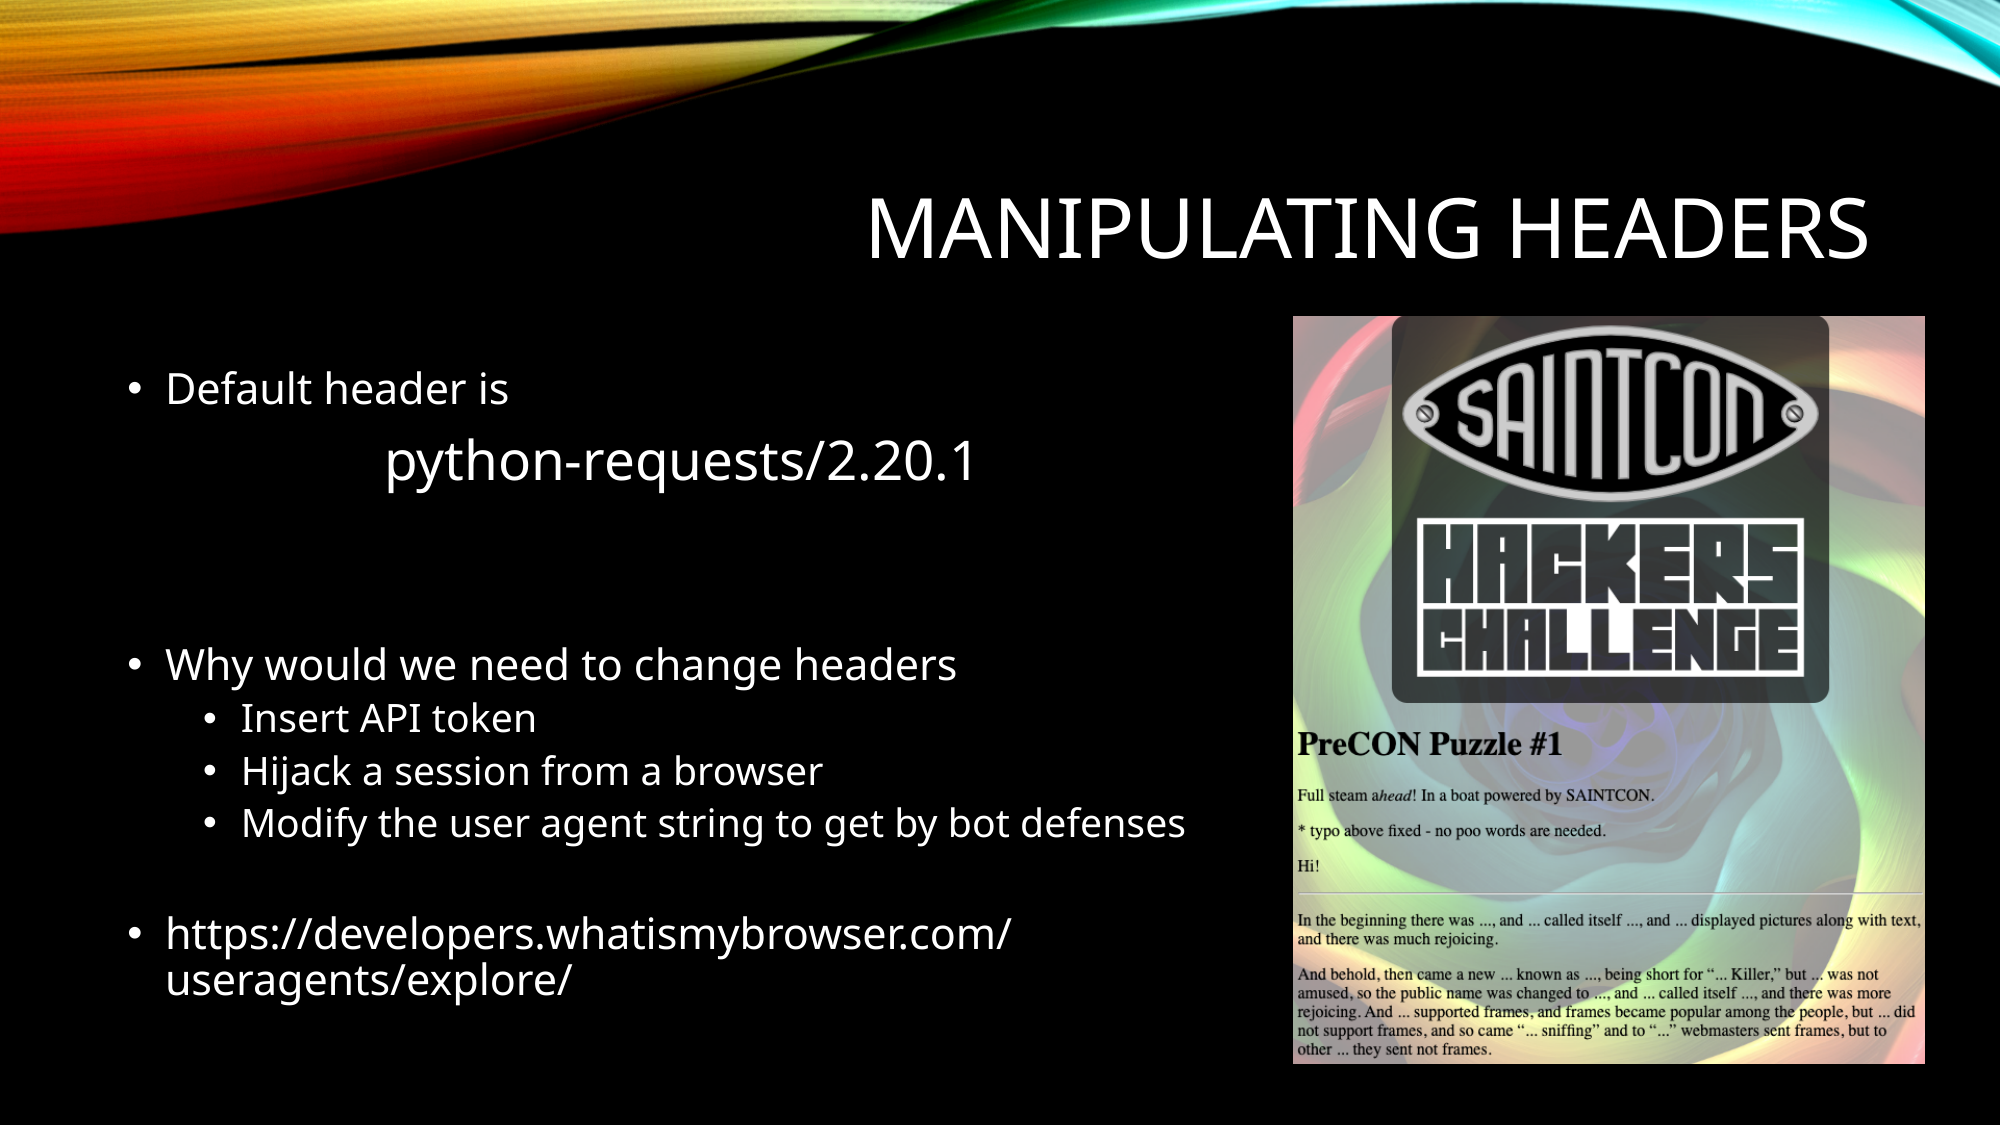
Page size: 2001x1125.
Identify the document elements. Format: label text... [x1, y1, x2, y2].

picture [1293, 315, 1925, 1064]
text_box Default header is python-requests/2.20.1 Why would we need to change headers Insert API token Hijack a session from a browser Modify the user agent string to get by bot defenses https://developers.whatismybrowser.com/useragents/explore/ [112, 360, 1253, 1020]
text_box Manipulating Headers [474, 125, 1887, 338]
picture [0, 0, 2000, 236]
